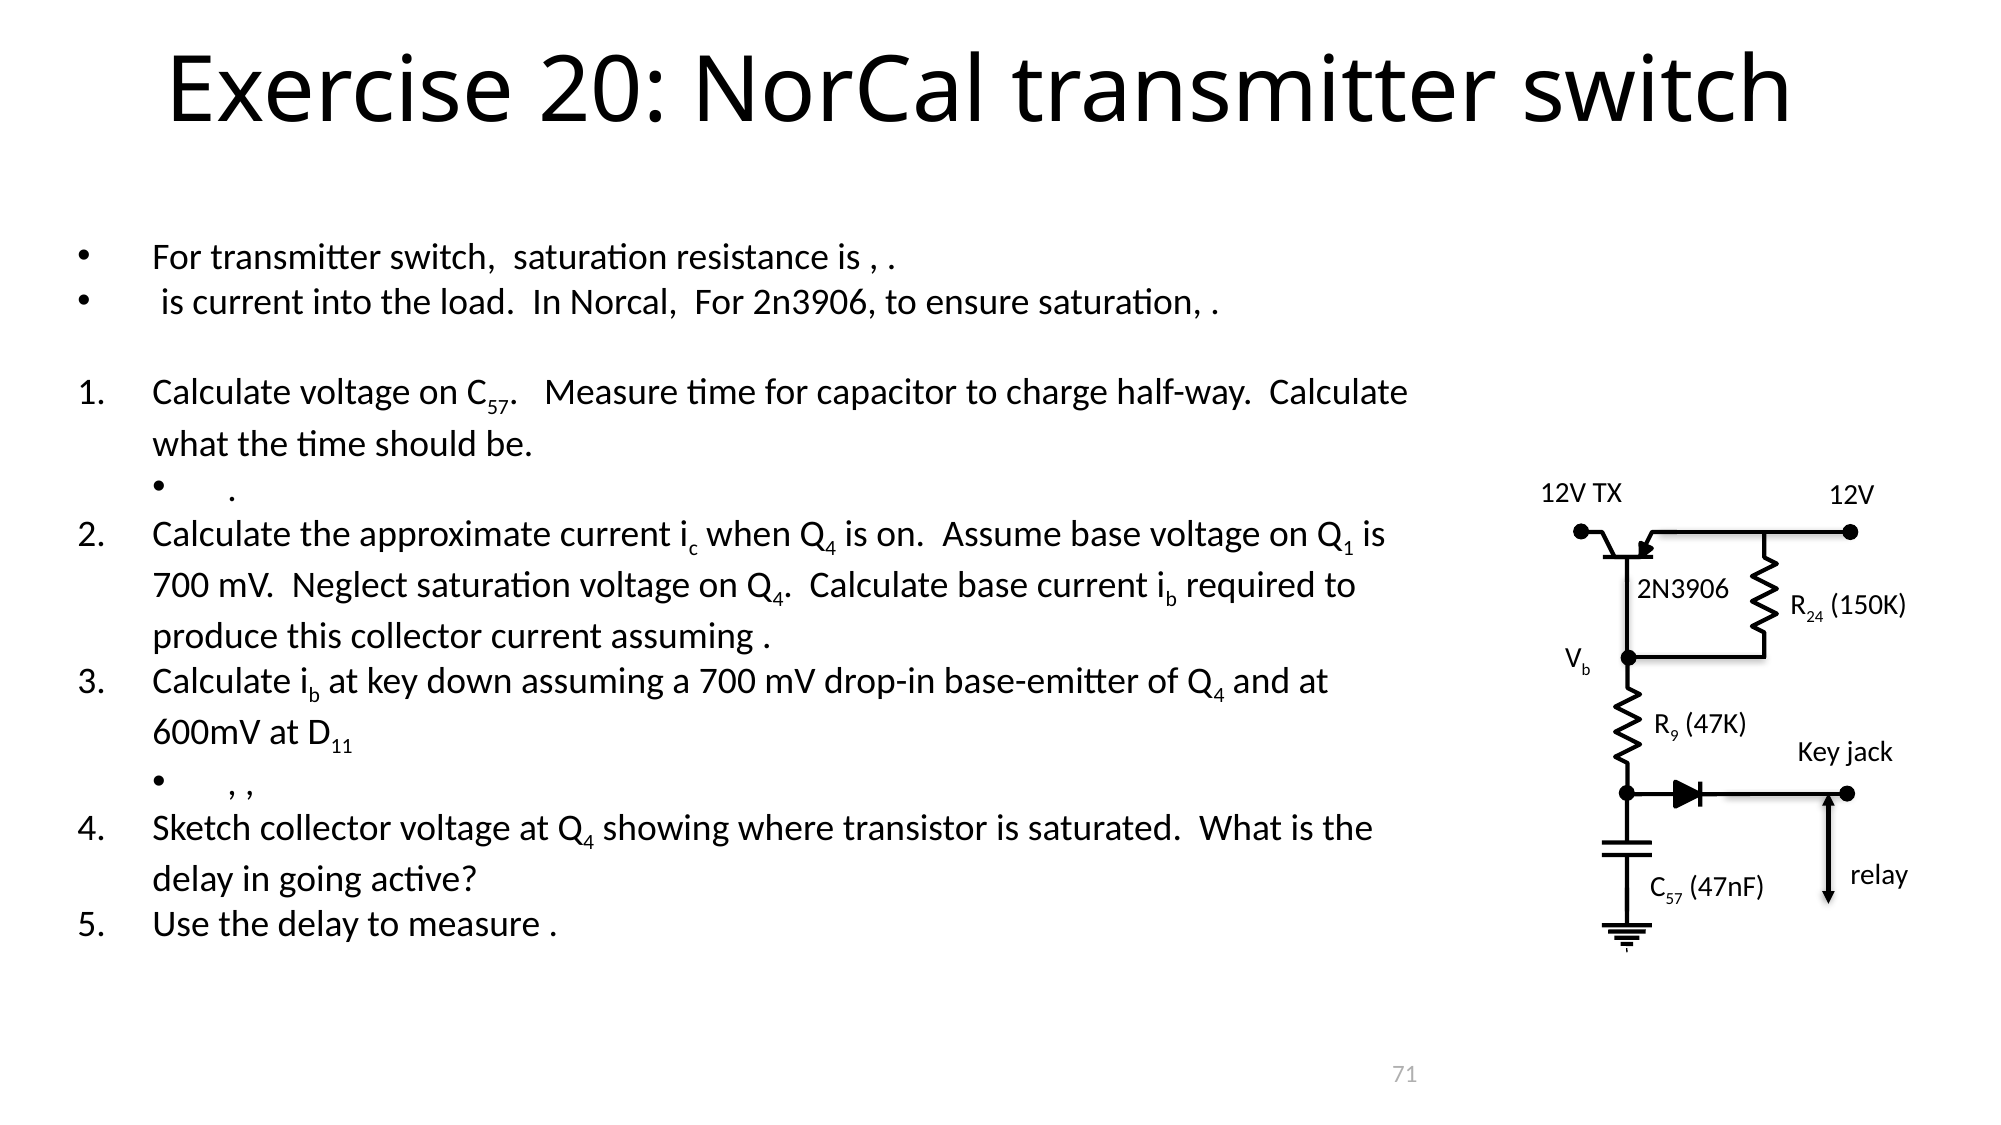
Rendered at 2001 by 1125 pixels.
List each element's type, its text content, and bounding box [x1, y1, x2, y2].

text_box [1532, 465, 1962, 951]
slide_number 71 [1074, 738, 1425, 1125]
text_box Exercise 20: NorCal transmitter switch [0, 29, 1962, 140]
